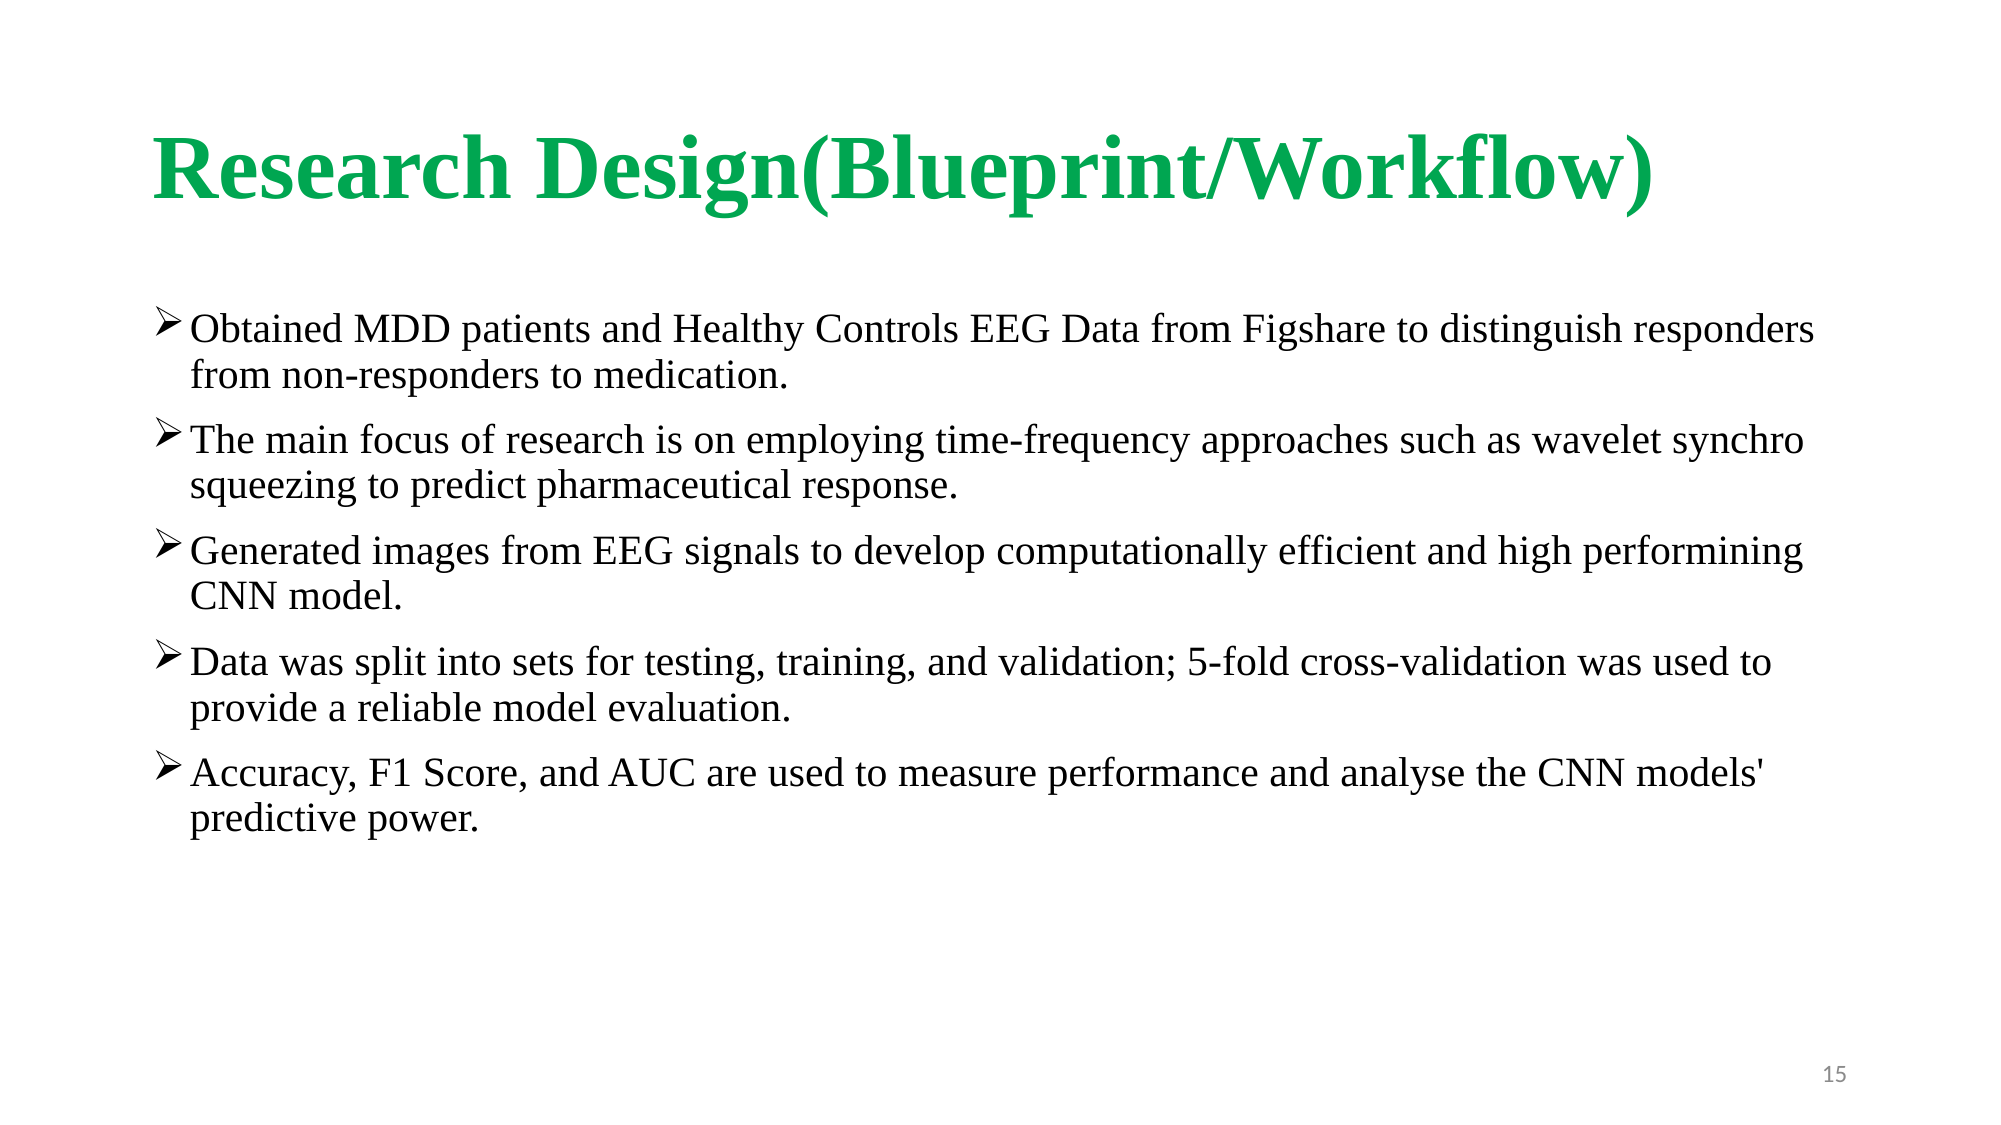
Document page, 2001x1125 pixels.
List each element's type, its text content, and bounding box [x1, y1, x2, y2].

slide_number 15 [1412, 1042, 1863, 1103]
title Research Design(Blueprint/Workflow) [137, 59, 1863, 278]
list Obtained MDD patients and Healthy Controls EEG Data from Figshare to distinguish responders from non-responders to medication. The main focus of research is on employing time-frequency approaches such as wavelet synchro squeezing to predict pharmaceutical response. Generated images from EEG signals to develop computationally efficient and high performining CNN model. Data was split into sets for testing, training, and validation; 5-fold cross-validation was used to provide a reliable model evaluation. Accuracy, F1 Score, and AUC are used to measure performance and analyse the CNN models' predictive power. [137, 299, 1863, 1014]
